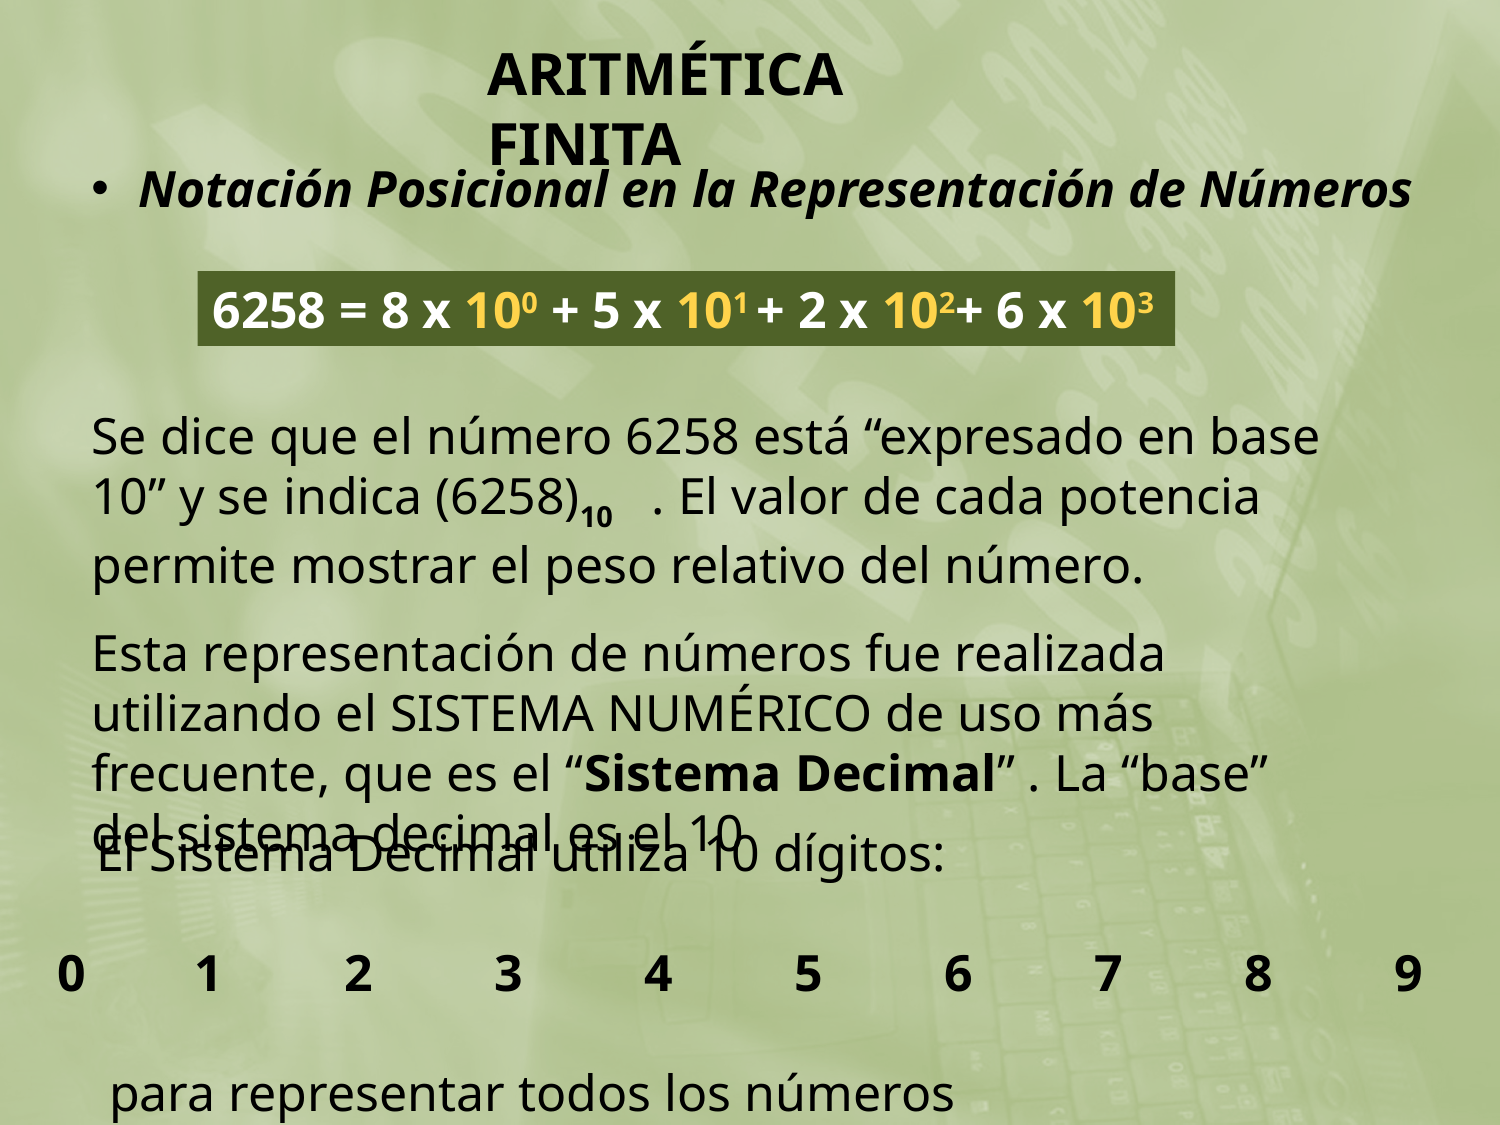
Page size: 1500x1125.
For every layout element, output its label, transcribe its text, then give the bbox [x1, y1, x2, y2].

text_box Se dice que el número 6258 está “expresado en base 10” y se indica (6258)10 . El valor de cada potencia permite mostrar el peso relativo del número. [76, 397, 1365, 601]
text_box Notación Posicional en la Representación de Números [76, 149, 1436, 275]
text_box El Sistema Decimal utiliza 10 dígitos: 0 1 2 3 4 5 6 7 8 9 para representar todos los números [29, 814, 1483, 1125]
text_box ARITMÉTICA FINITA [472, 30, 1040, 185]
text_box 6258 = 8 x 100 + 5 x 101 + 2 x 102+ 6 x 103 [197, 271, 1176, 346]
text_box Esta representación de números fue realizada utilizando el SISTEMA NUMÉRICO de uso más frecuente, que es el “Sistema Decimal” . La “base” del sistema decimal es el 10 [76, 613, 1365, 814]
